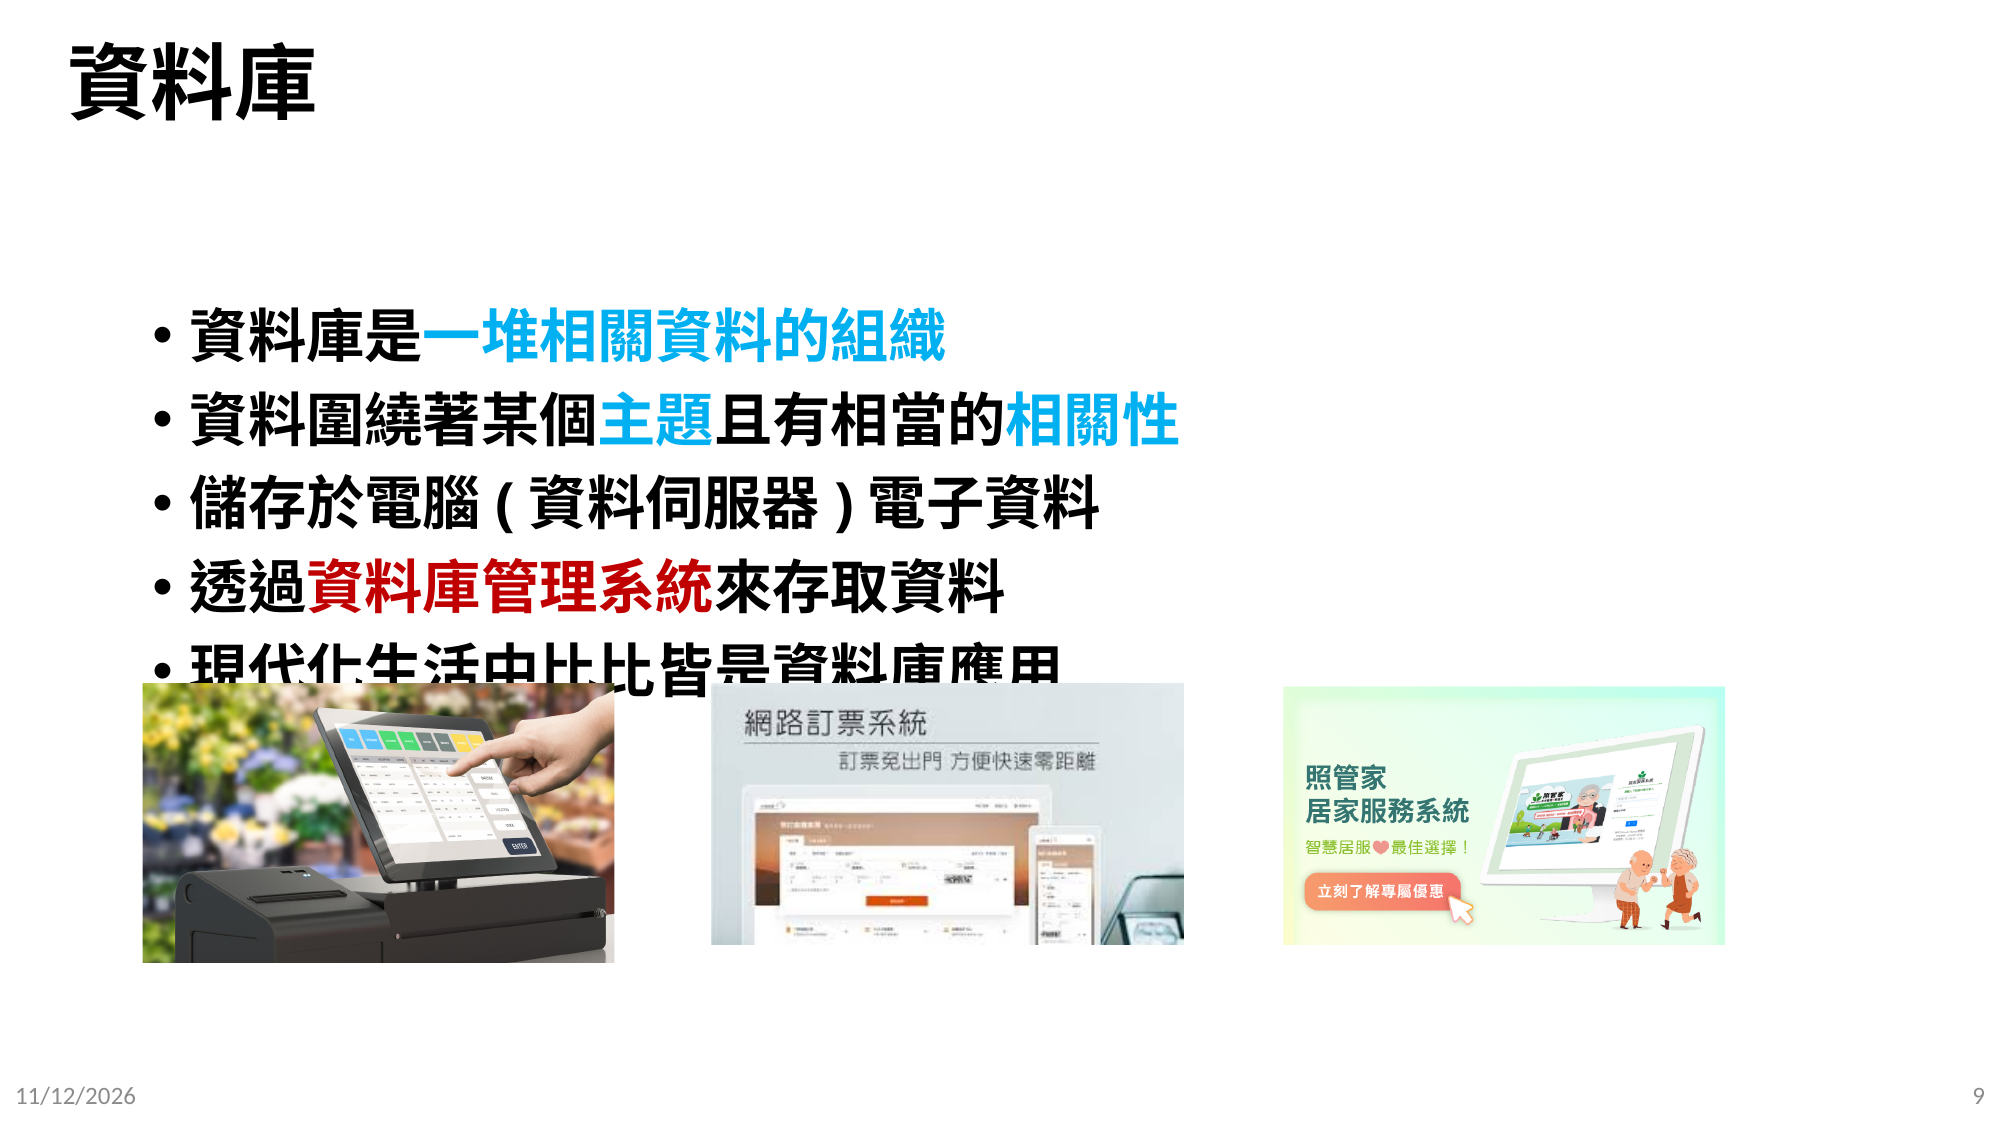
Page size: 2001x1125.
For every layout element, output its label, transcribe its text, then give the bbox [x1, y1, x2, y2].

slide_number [0, 1065, 450, 1125]
picture [1280, 659, 1726, 945]
list 資料庫是一堆相關資料的組織 資料圍繞著某個主題且有相當的相關性 儲存於電腦(資料伺服器)電子資料 透過資料庫管理系統來存取資料 現代化生活中比比皆是資料庫應用 [137, 299, 1863, 1014]
picture [711, 683, 1184, 945]
picture [142, 683, 615, 963]
title 資料庫 [52, 12, 1939, 162]
slide_number 9 [1550, 1065, 2000, 1125]
